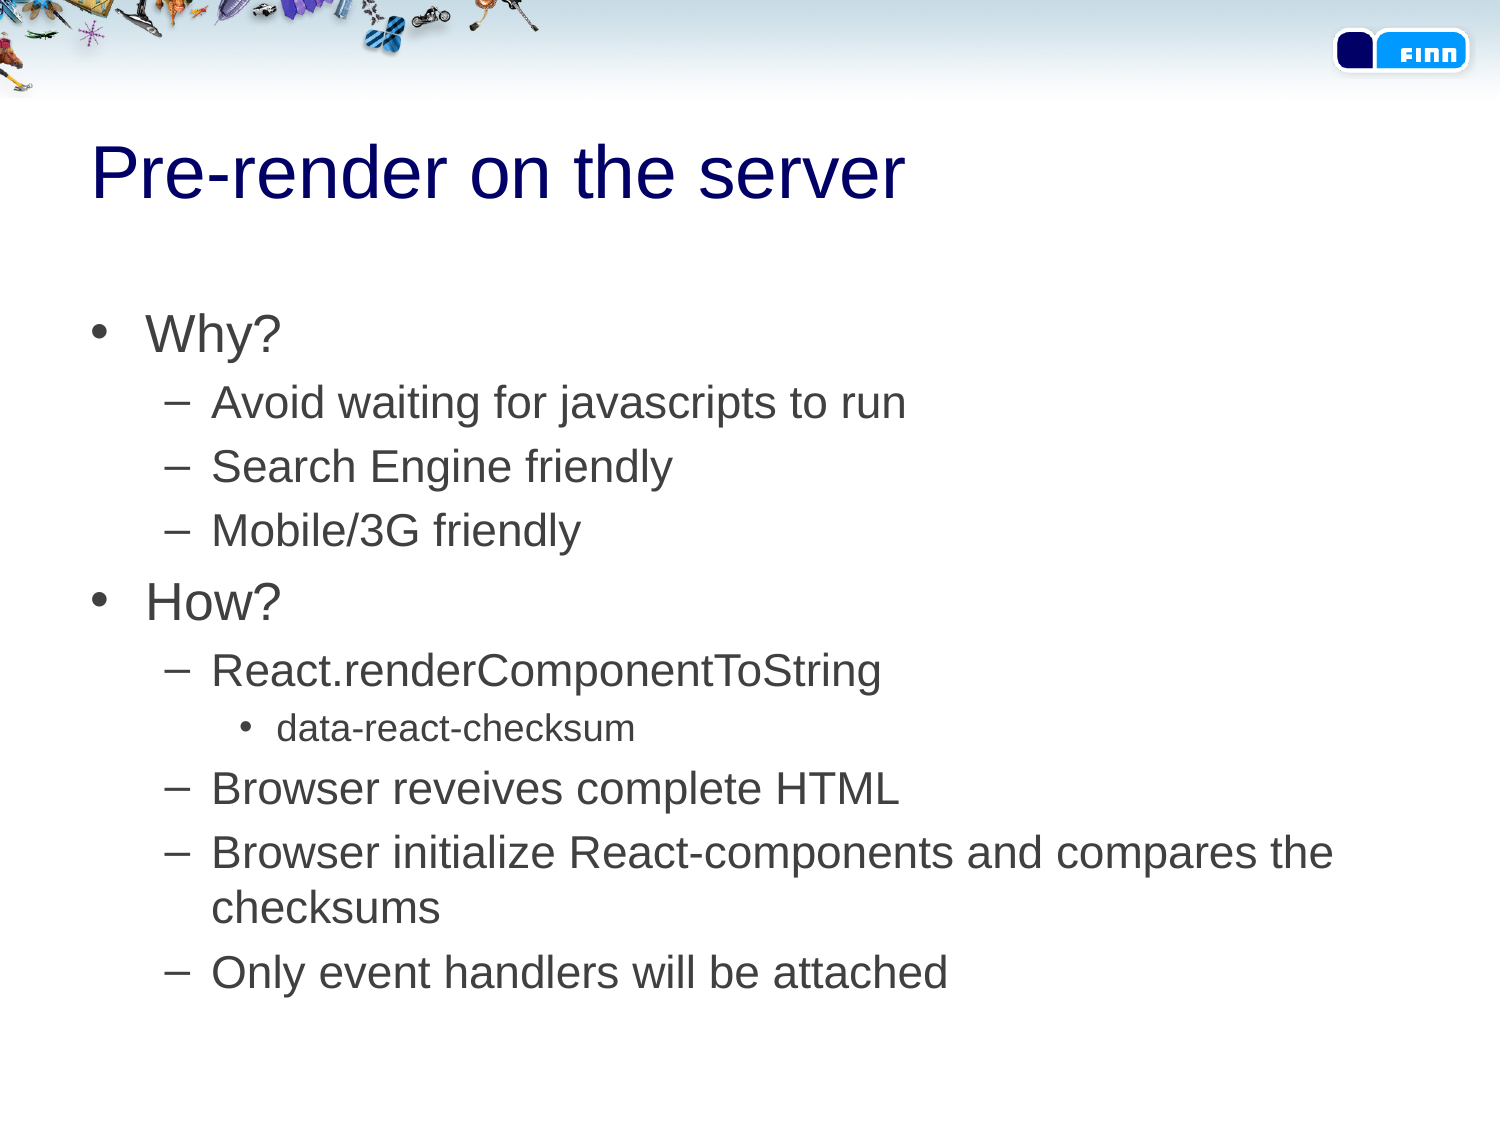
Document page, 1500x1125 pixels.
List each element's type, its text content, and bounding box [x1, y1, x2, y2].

title Pre-render on the server [75, 75, 1425, 263]
list Why? Avoid waiting for javascripts to run Search Engine friendly Mobile/3G friendly How? React.renderComponentToString data-react-checksum Browser reveives complete HTML Browser initialize React-components and compares the checksums Only event handlers will be attached [75, 291, 1425, 1005]
picture [0, 0, 1500, 183]
